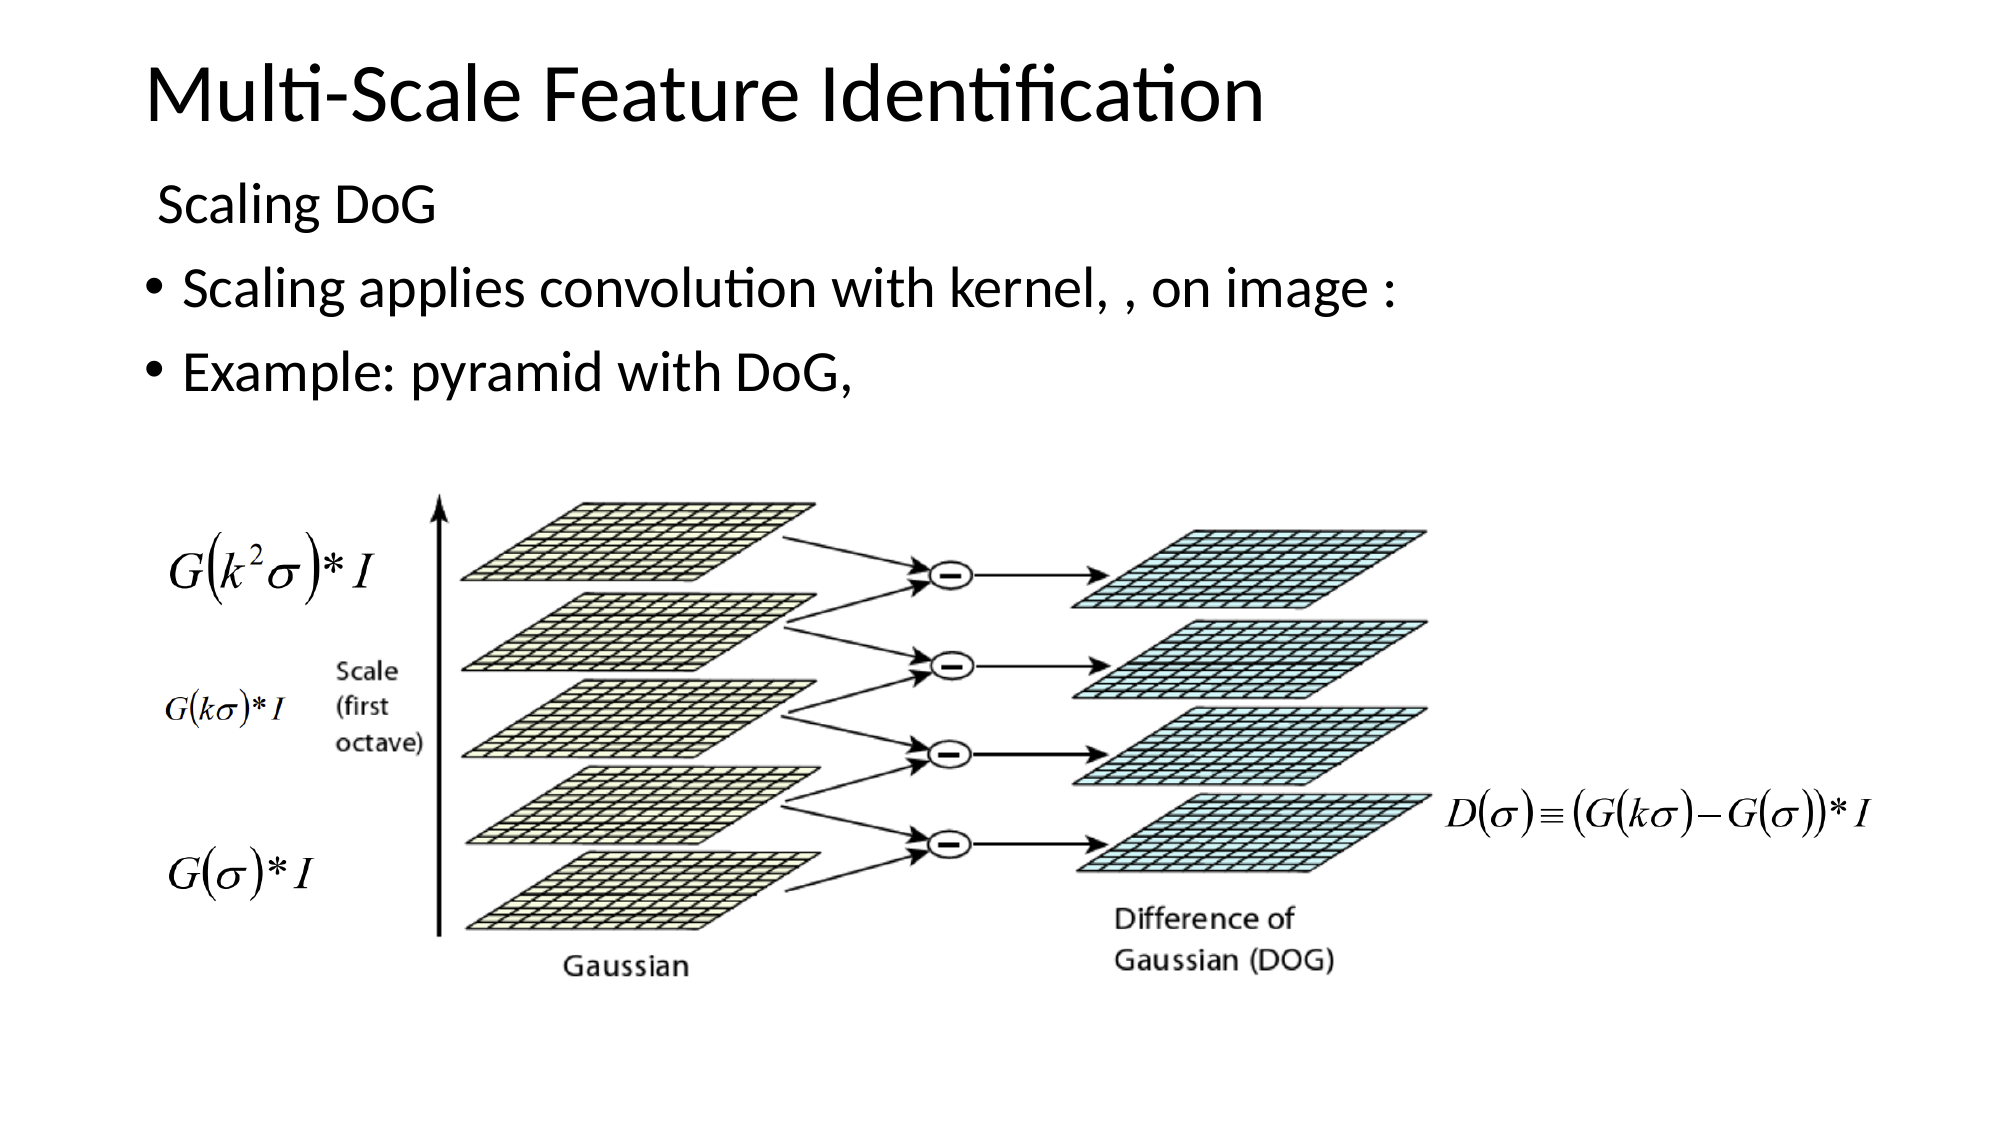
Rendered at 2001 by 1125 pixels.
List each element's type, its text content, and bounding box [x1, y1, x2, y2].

picture [129, 468, 1892, 982]
title Multi-Scale Feature Identification [129, 22, 1855, 166]
